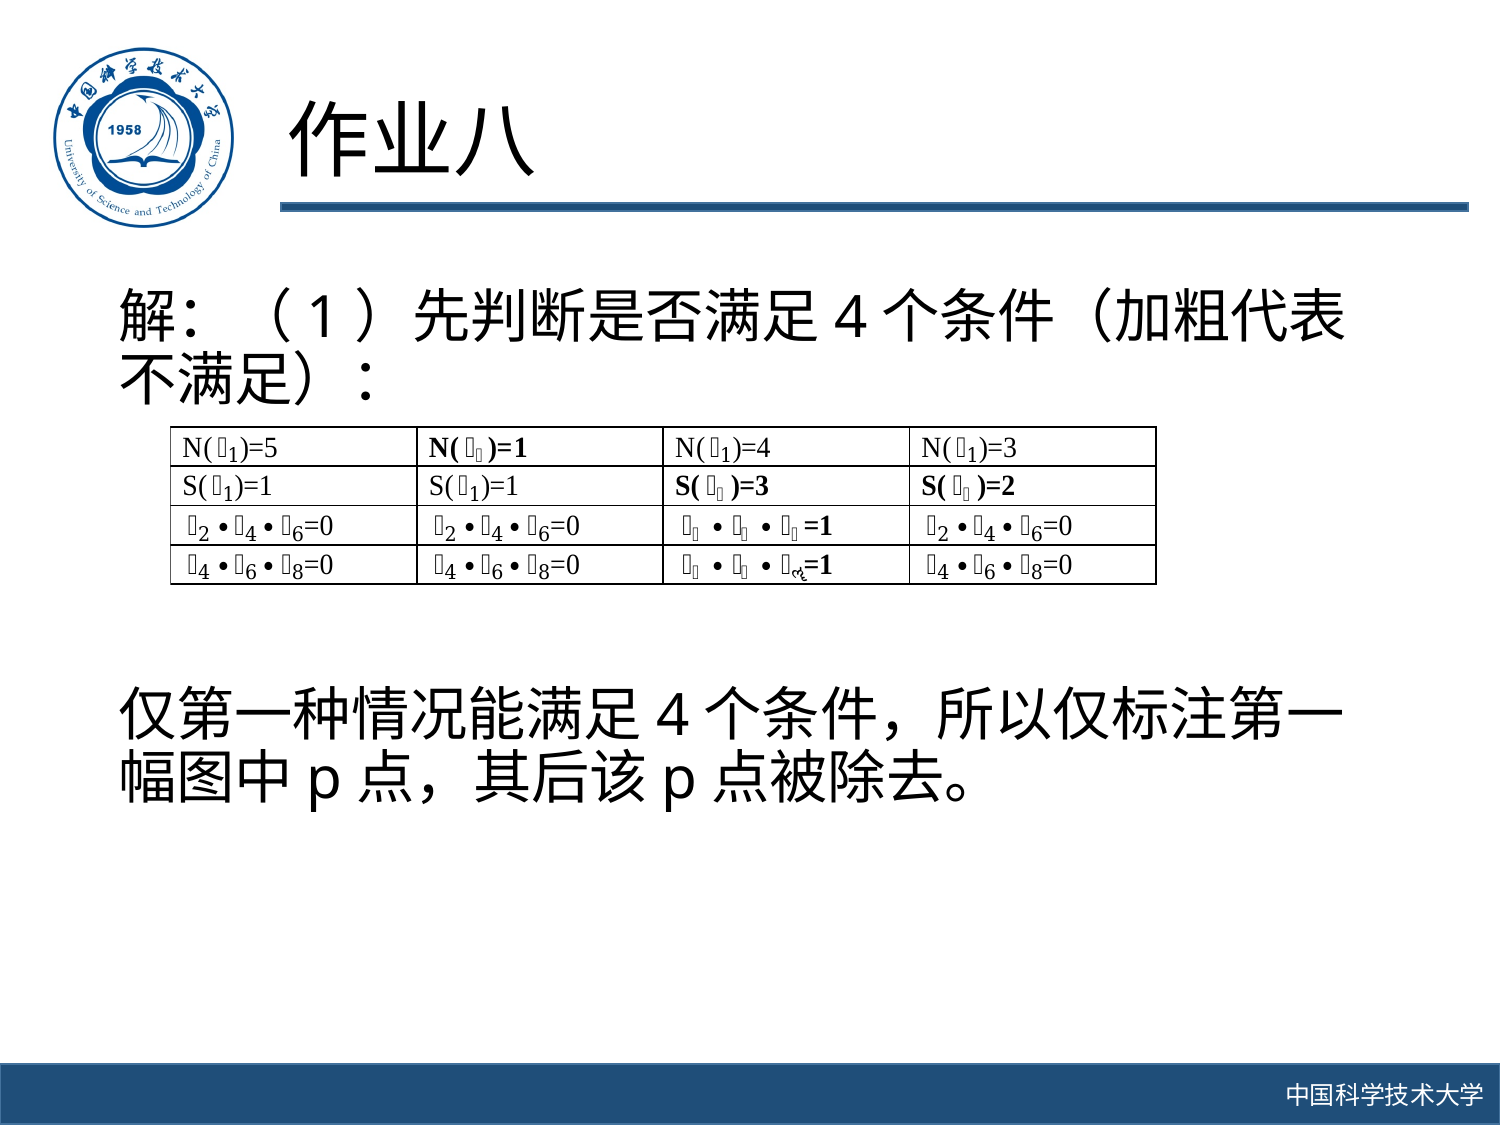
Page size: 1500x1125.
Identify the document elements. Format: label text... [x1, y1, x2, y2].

list 解：（1）先判断是否满足4个条件（加粗代表不满足）： 仅第一种情况能满足4个条件，所以仅标注第一幅图中p点，其后该p点被除去。 [103, 279, 1397, 1014]
picture [170, 425, 1397, 622]
title 作业八 [271, 45, 1469, 242]
picture [49, 39, 234, 228]
